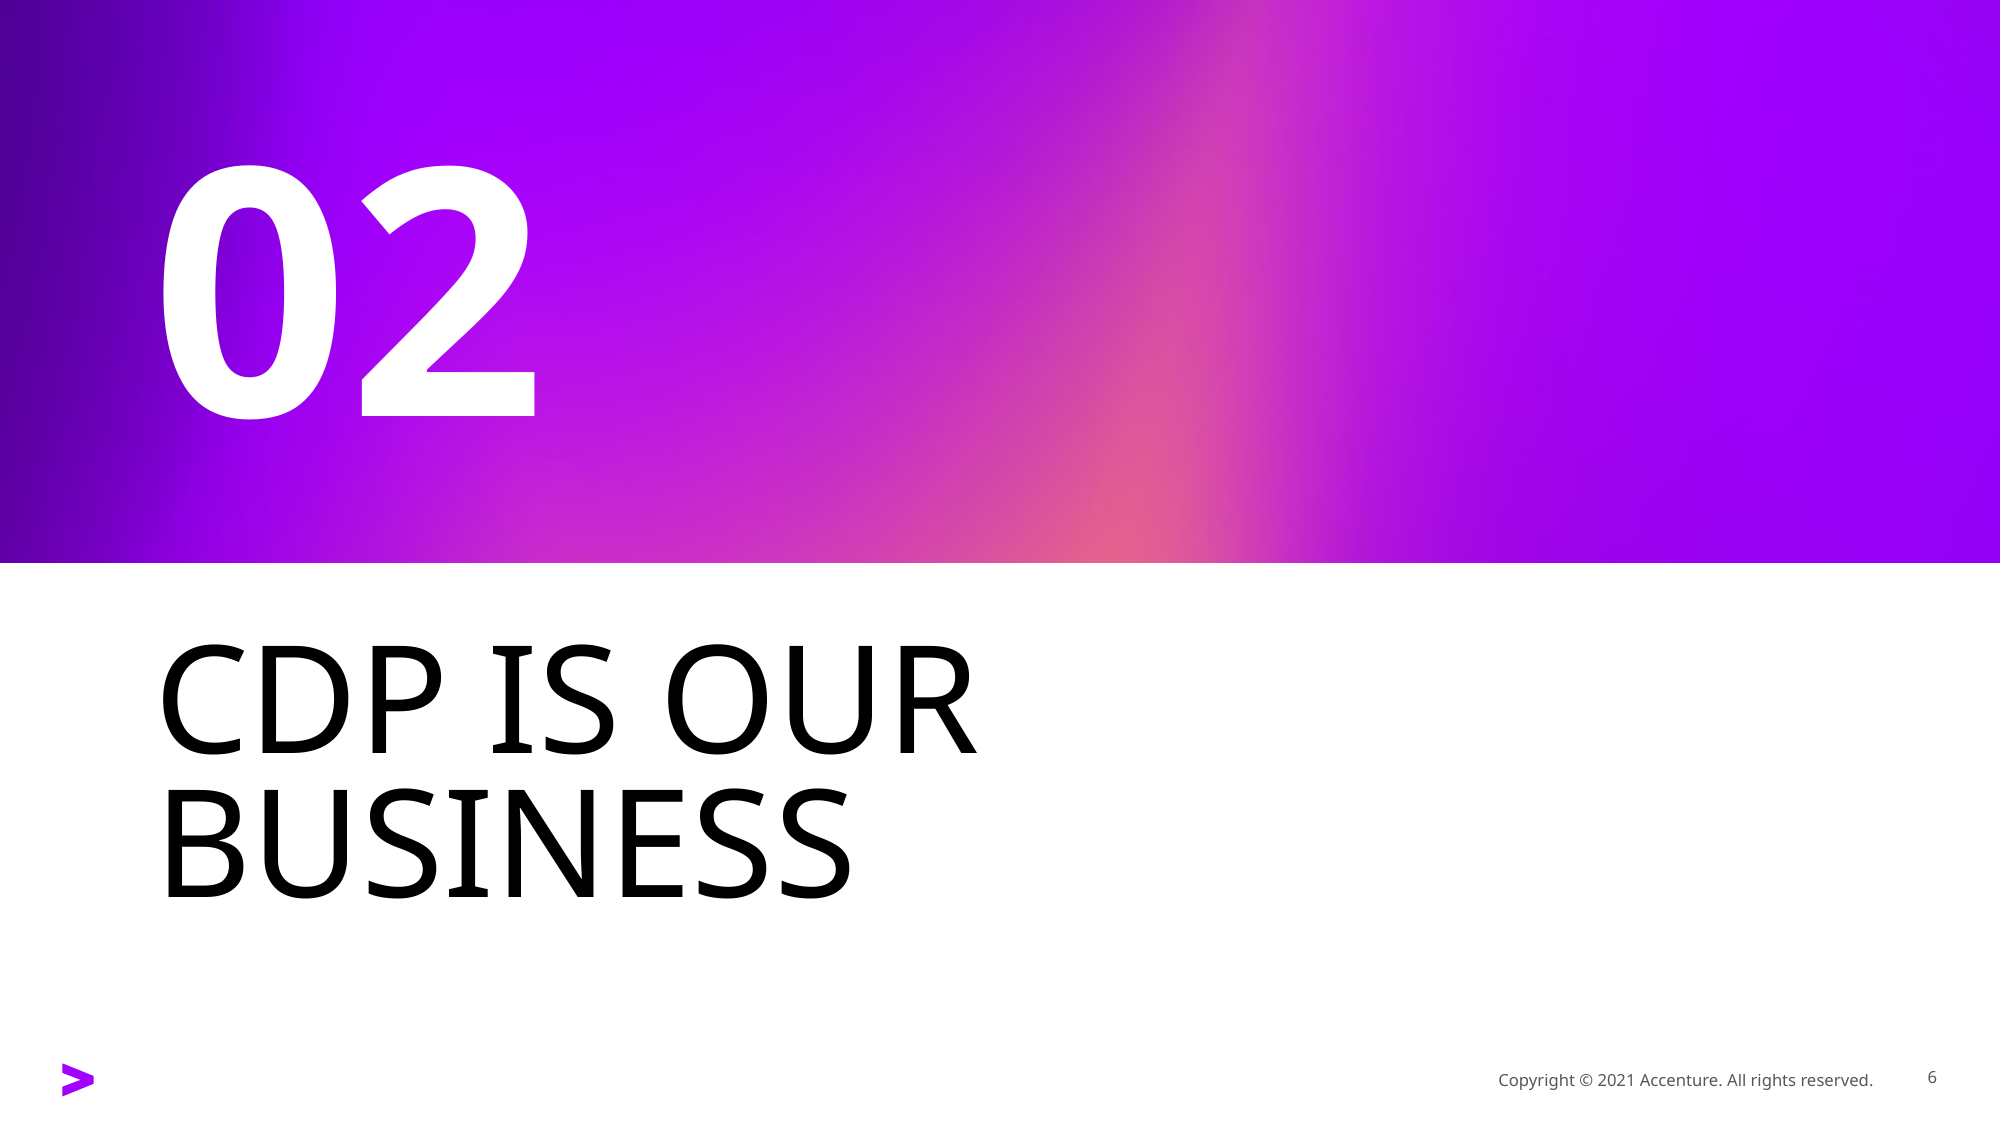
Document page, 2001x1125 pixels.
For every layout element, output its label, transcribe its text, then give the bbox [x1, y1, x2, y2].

slide_number 6 [1874, 1069, 1938, 1091]
footer Copyright © 2021 Accenture. All rights reserved. [1353, 1069, 1874, 1091]
title CDP IS OUR BUSINESS [154, 638, 1193, 992]
list 02 [151, 137, 1193, 498]
picture [0, 0, 2000, 563]
